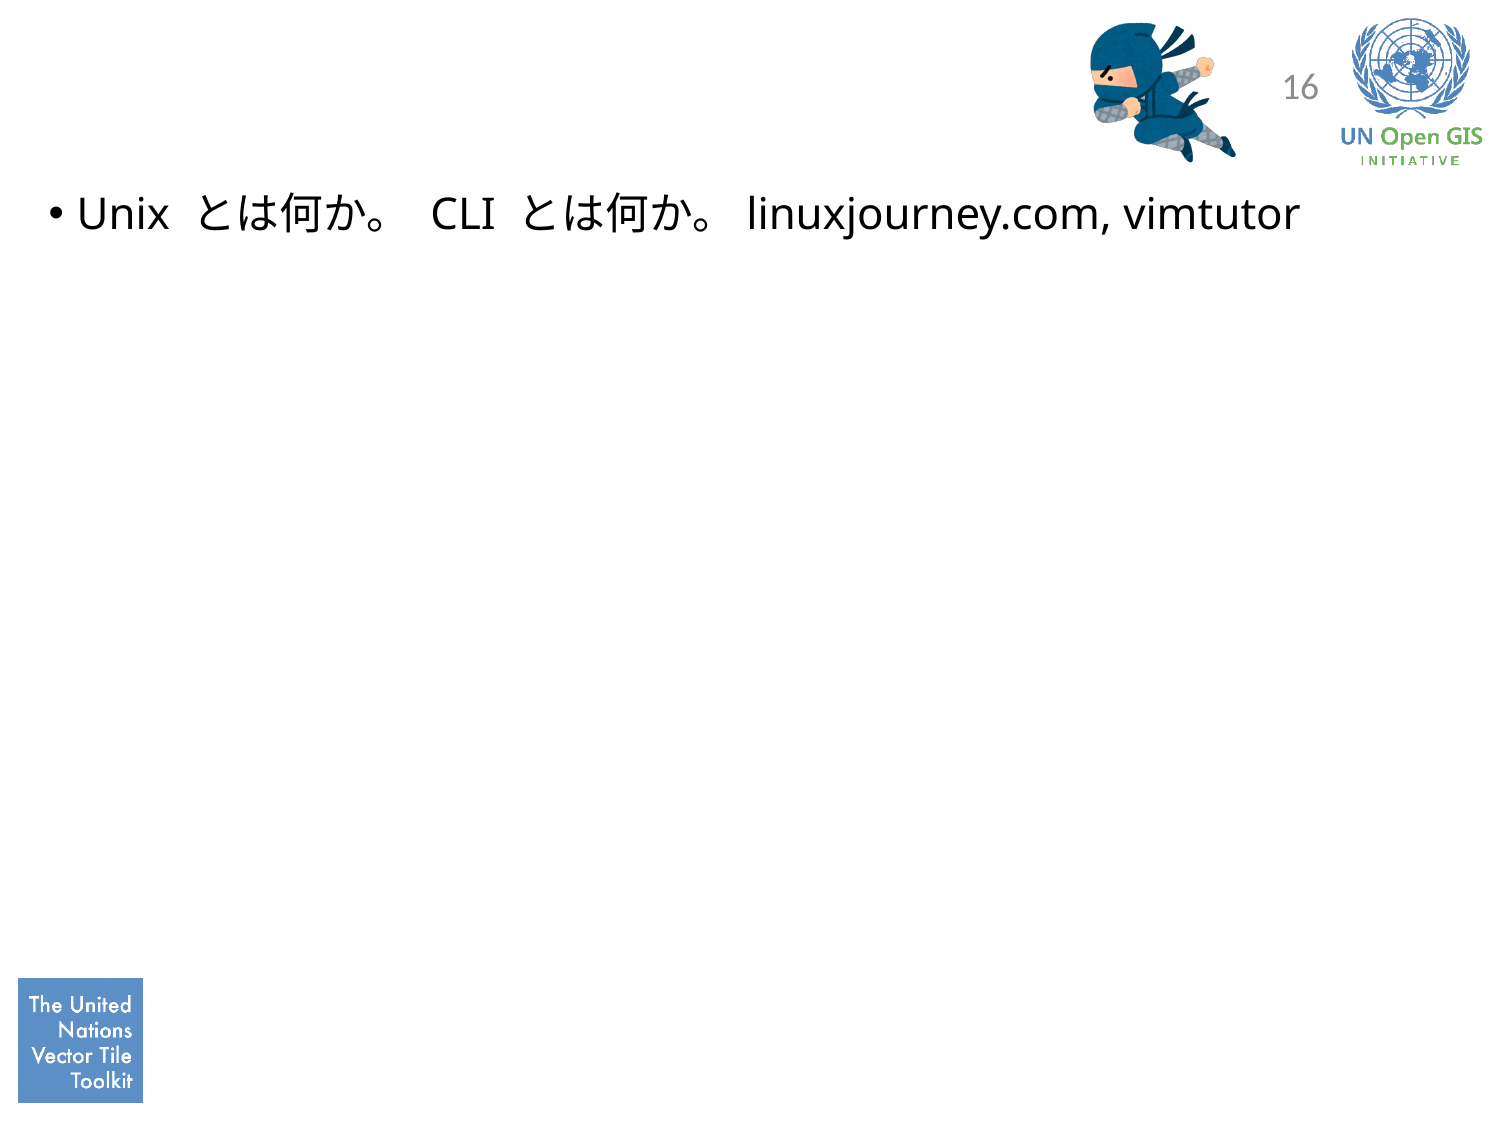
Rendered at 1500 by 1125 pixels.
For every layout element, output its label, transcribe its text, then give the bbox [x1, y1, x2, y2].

slide_number 16 [1241, 54, 1335, 115]
list Unix とは何か。 CLI とは何か。linuxjourney.com, vimtutor [33, 183, 1397, 1014]
picture [1319, 0, 1500, 184]
picture [1084, 13, 1241, 170]
picture [18, 978, 143, 1103]
